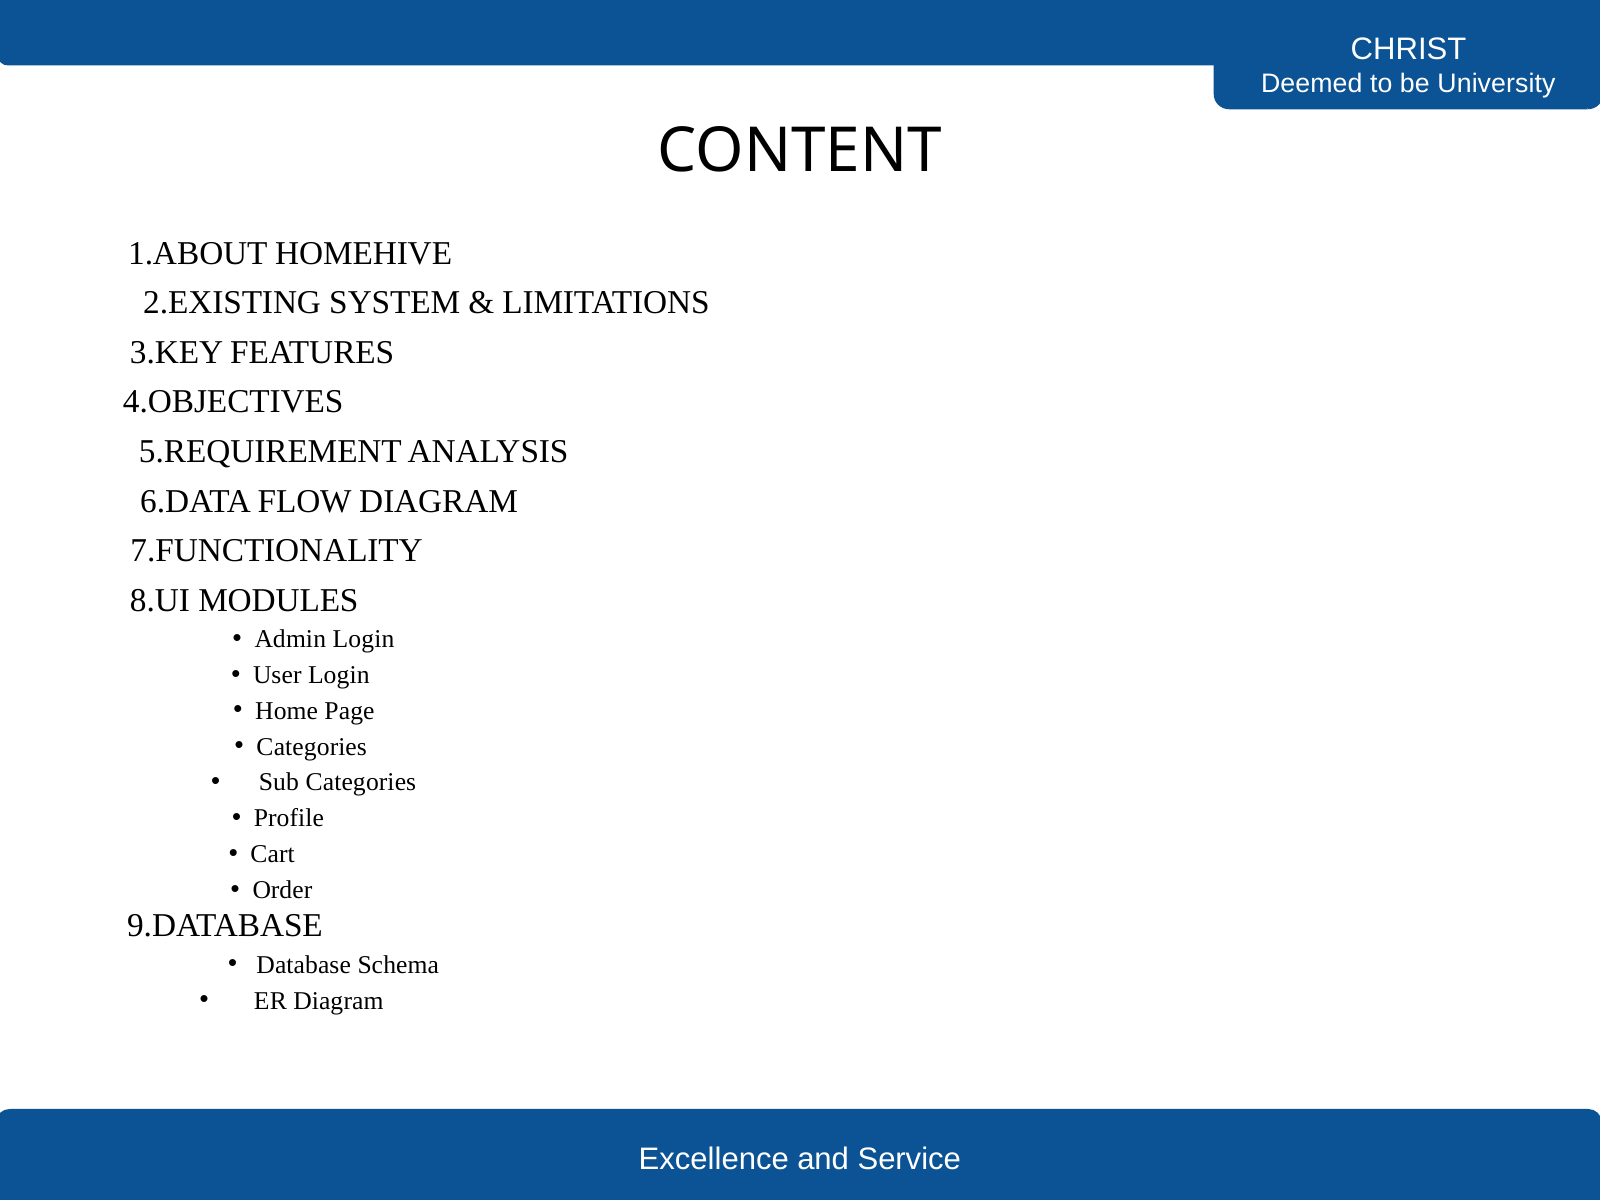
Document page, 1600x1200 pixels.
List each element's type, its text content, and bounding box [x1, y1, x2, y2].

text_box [0, 1108, 1600, 1200]
text_box CONTENT [69, 109, 1531, 185]
text_box 6.DATA FLOW DIAGRAM [33, 471, 625, 519]
text_box 5.REQUIREMENT ANALYSIS [58, 422, 650, 470]
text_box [0, 0, 1600, 66]
text_box Database Schema ER Diagram [161, 942, 485, 1015]
text_box Admin Login User Login Home Page Categories Sub Categories Profile Cart Order [161, 616, 445, 904]
text_box 7.FUNCTIONALITY [87, 521, 466, 569]
text_box 3.KEY FEATURES [87, 323, 437, 370]
text_box 8.UI MODULES [100, 571, 389, 618]
text_box 1.ABOUT HOMEHIVE [70, 224, 510, 271]
text_box 4.OBJECTIVES [77, 372, 389, 420]
text_box 9.DATABASE [100, 896, 351, 943]
text_box 2.EXISTING SYSTEM & LIMITATIONS [63, 273, 790, 321]
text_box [1213, 77, 1600, 110]
